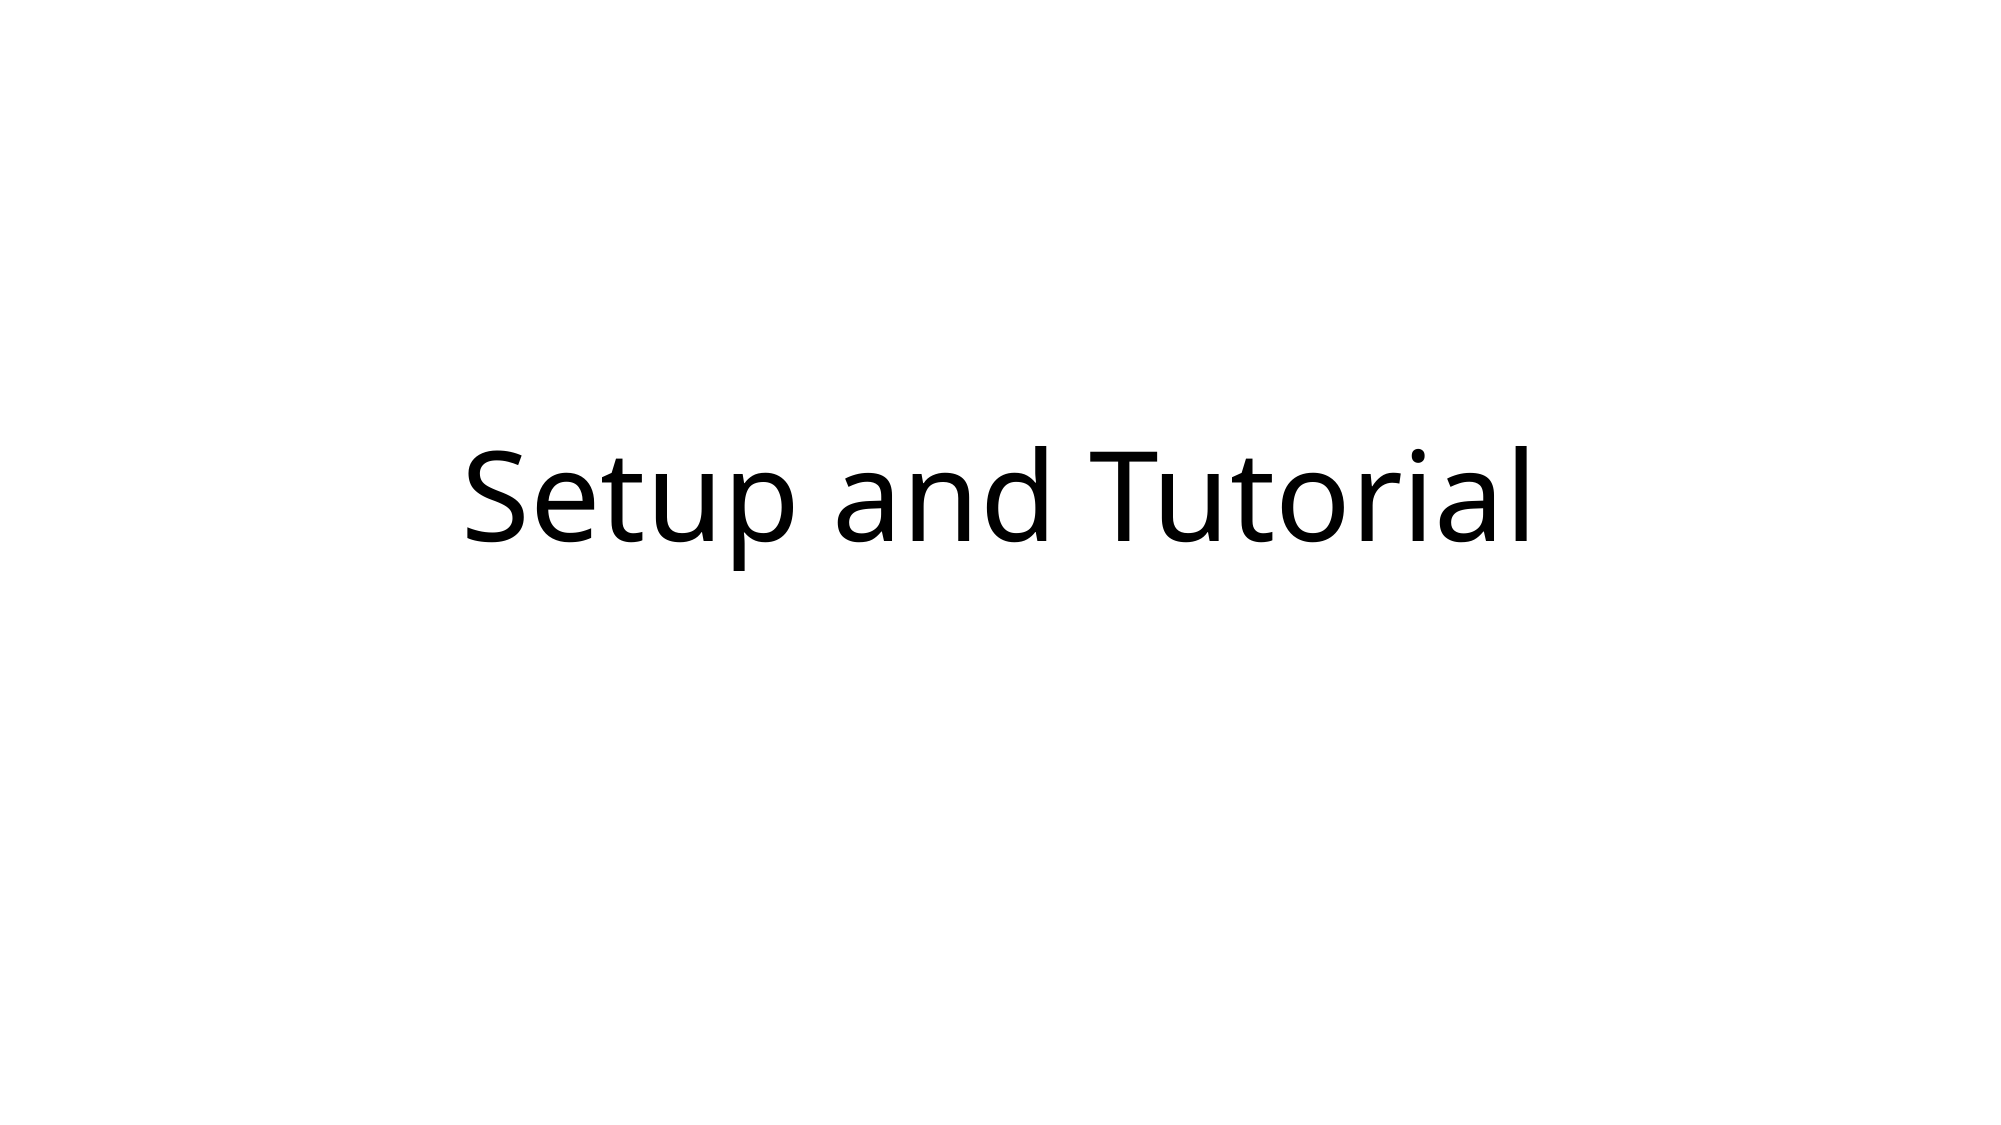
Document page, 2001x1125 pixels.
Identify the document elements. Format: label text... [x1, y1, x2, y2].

title Setup and Tutorial [249, 184, 1750, 576]
